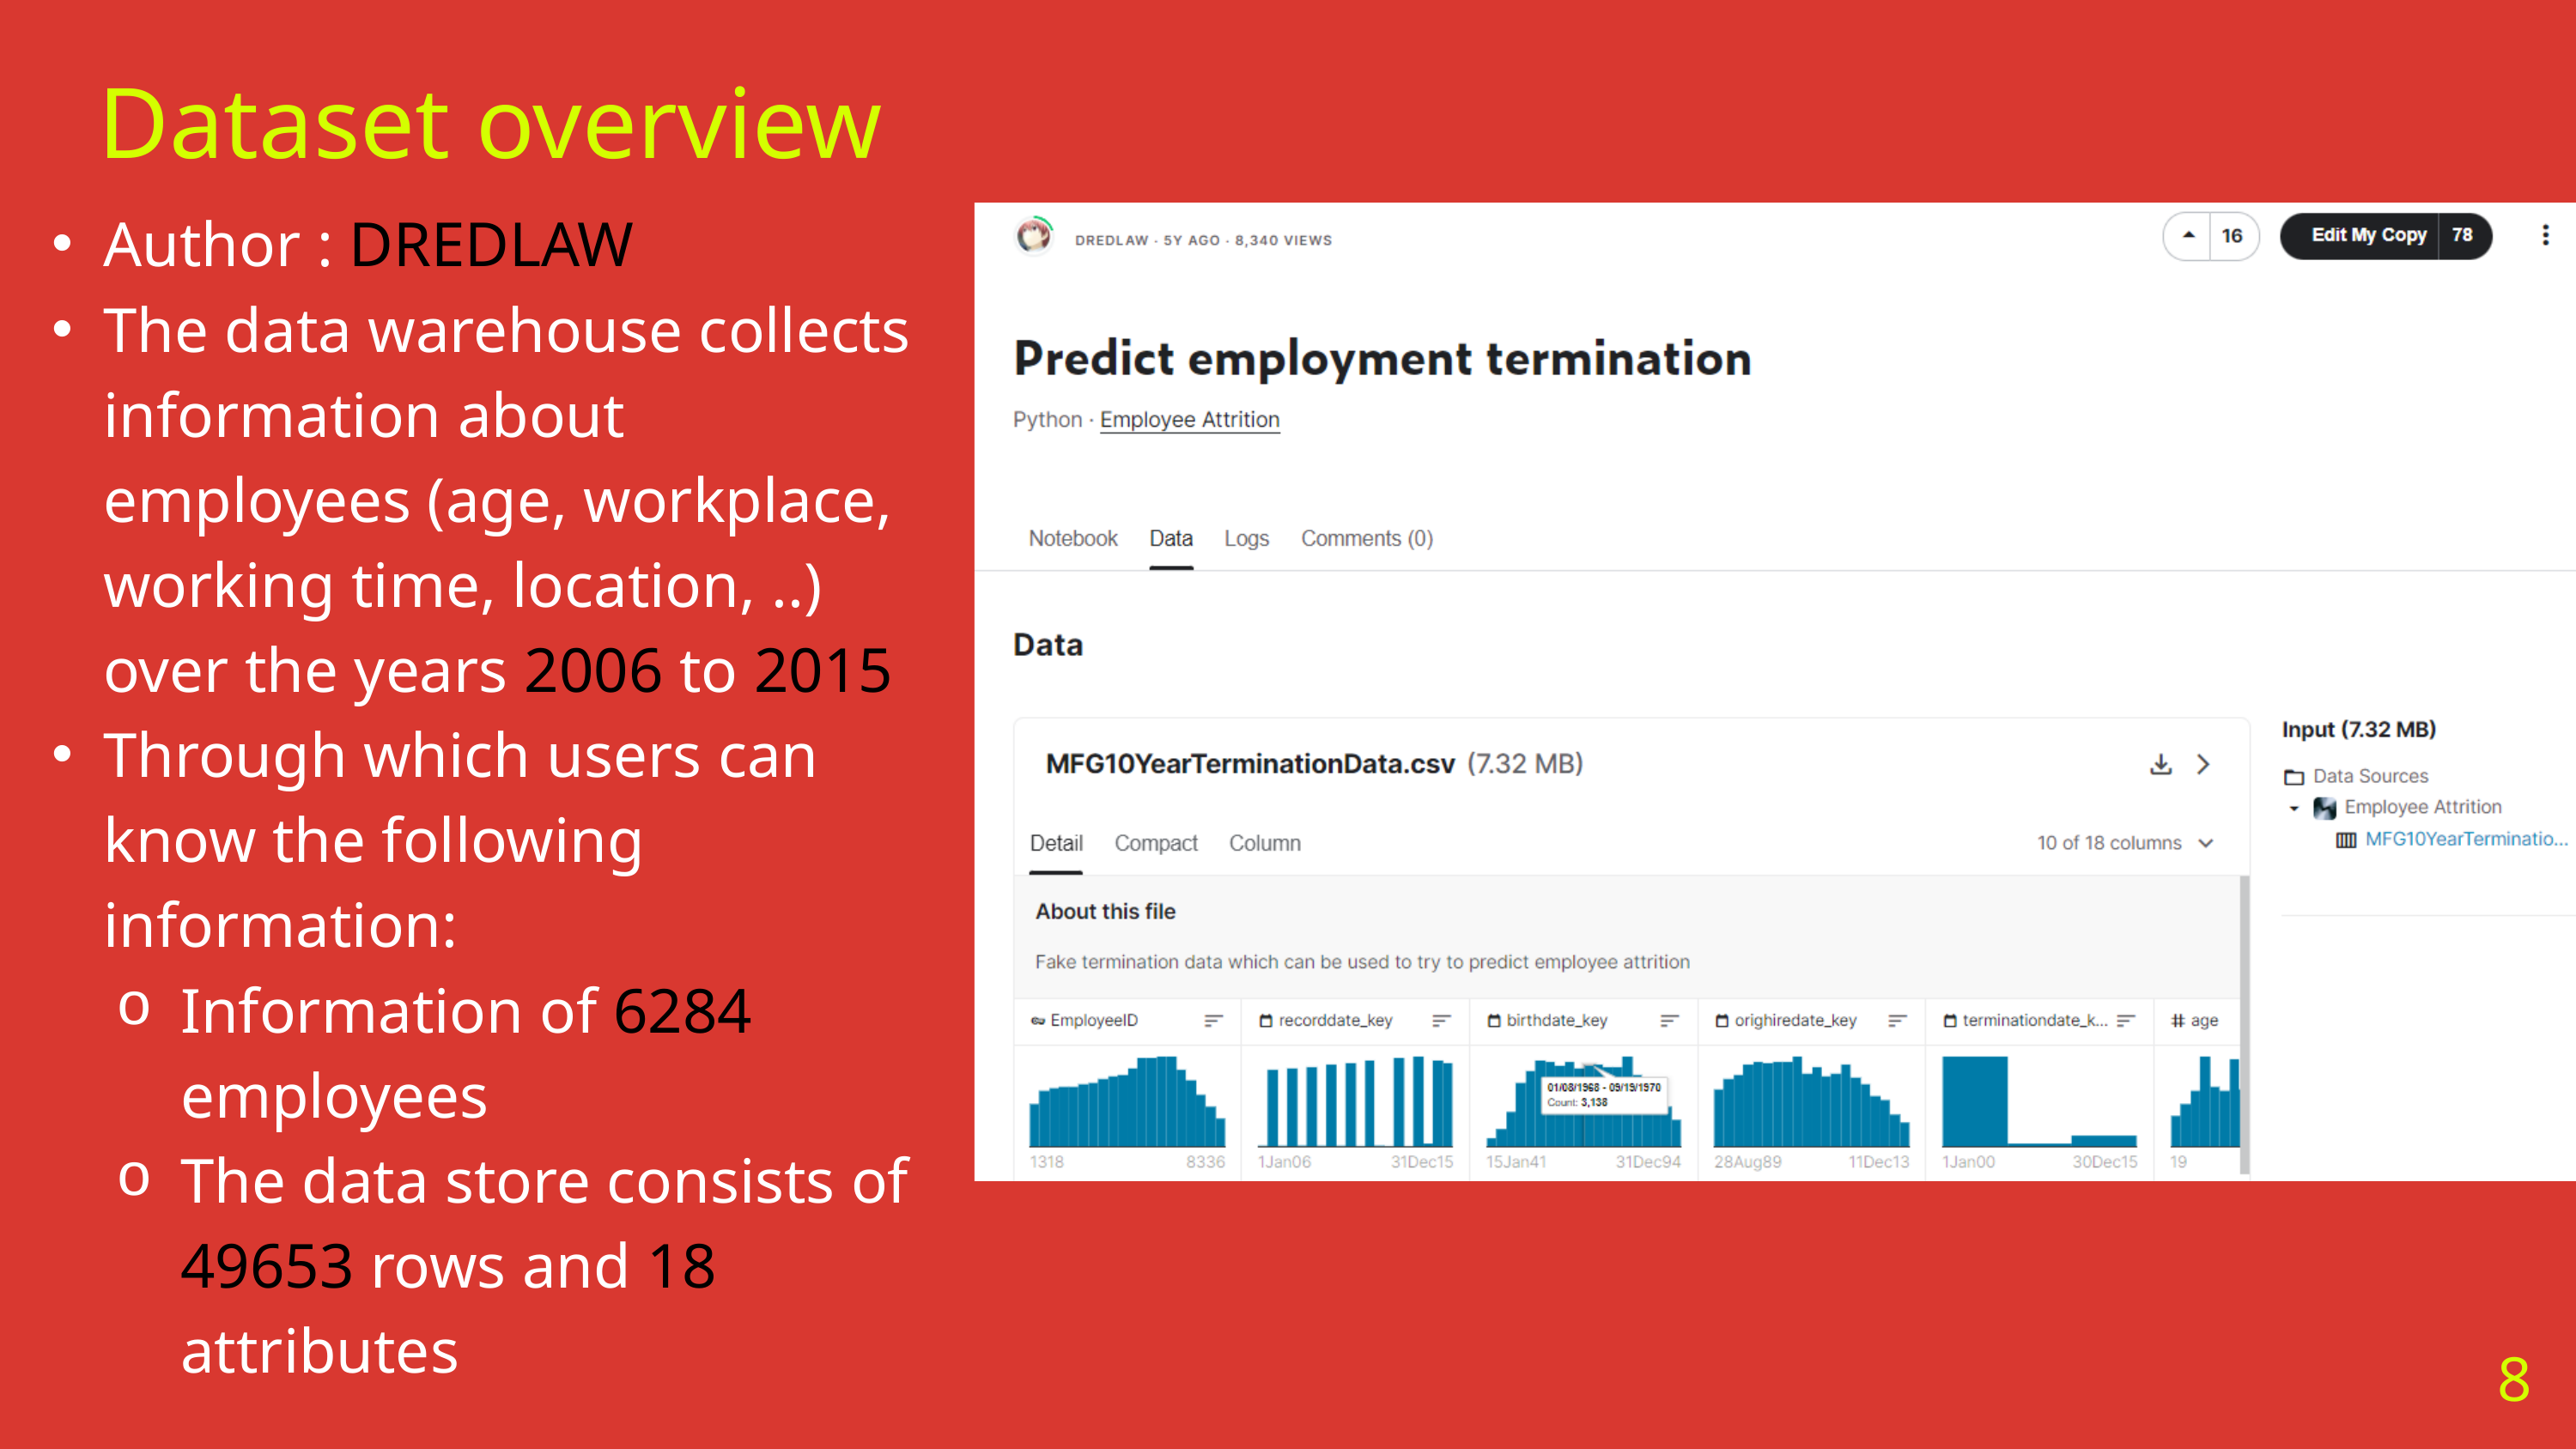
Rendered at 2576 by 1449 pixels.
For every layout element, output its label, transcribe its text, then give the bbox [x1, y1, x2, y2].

text_box 8 [2497, 1328, 2532, 1414]
text_box Author : DREDLAW The data warehouse collects information about employees (age, workplace, working time, location, ..) over the years 2006 to 2015 Through which users can know the following information: Information of 6284 employees The data store consists of 49653 rows and 18 attributes [0, 193, 935, 1385]
text_box Dataset overview [98, 31, 935, 179]
picture [974, 203, 2576, 1181]
